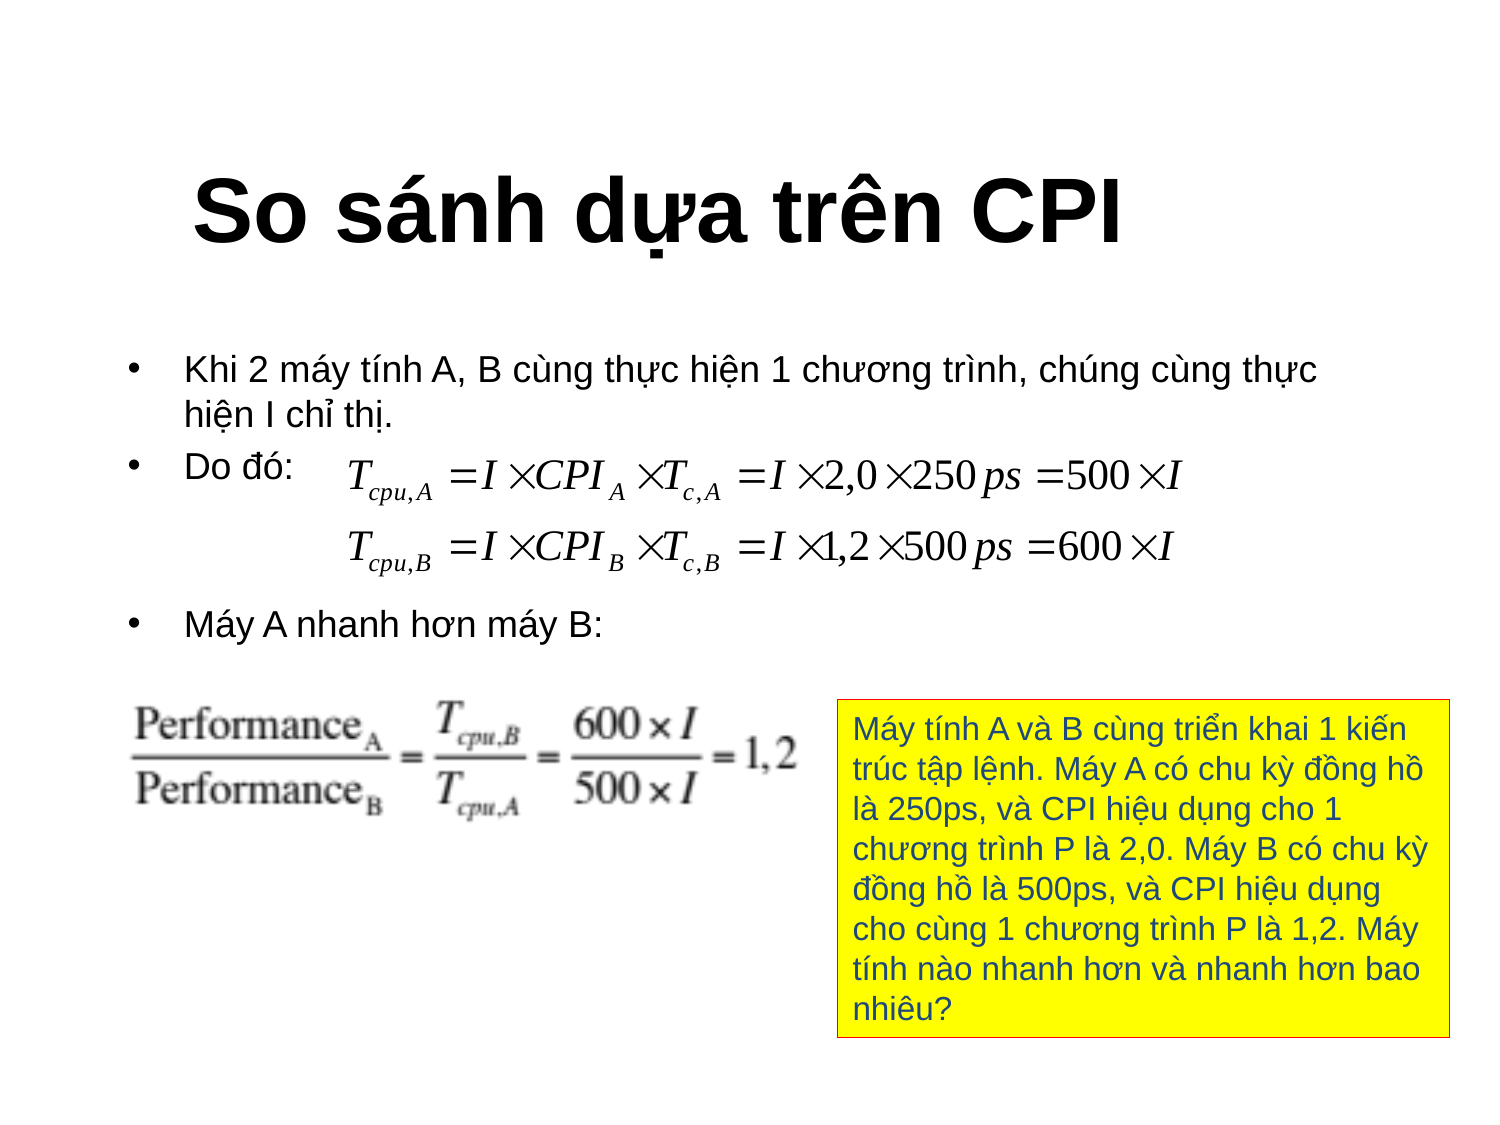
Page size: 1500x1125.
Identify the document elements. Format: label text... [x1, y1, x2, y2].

title So sánh dựa trên CPI [125, 112, 1193, 300]
text_box Máy tính A và B cùng triển khai 1 kiến trúc tập lệnh. Máy A có chu kỳ đồng hồ là 250ps, và CPI hiệu dụng cho 1 chương trình P là 2,0. Máy B có chu kỳ đồng hồ là 500ps, và CPI hiệu dụng cho cùng 1 chương trình P là 1,2. Máy tính nào nhanh hơn và nhanh hơn bao nhiêu? [837, 699, 1450, 1038]
list Khi 2 máy tính A, B cùng thực hiện 1 chương trình, chúng cùng thực hiện I chỉ thị. Do đó: Máy A nhanh hơn máy B: [112, 337, 1363, 825]
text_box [124, 690, 806, 826]
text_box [342, 447, 1193, 586]
